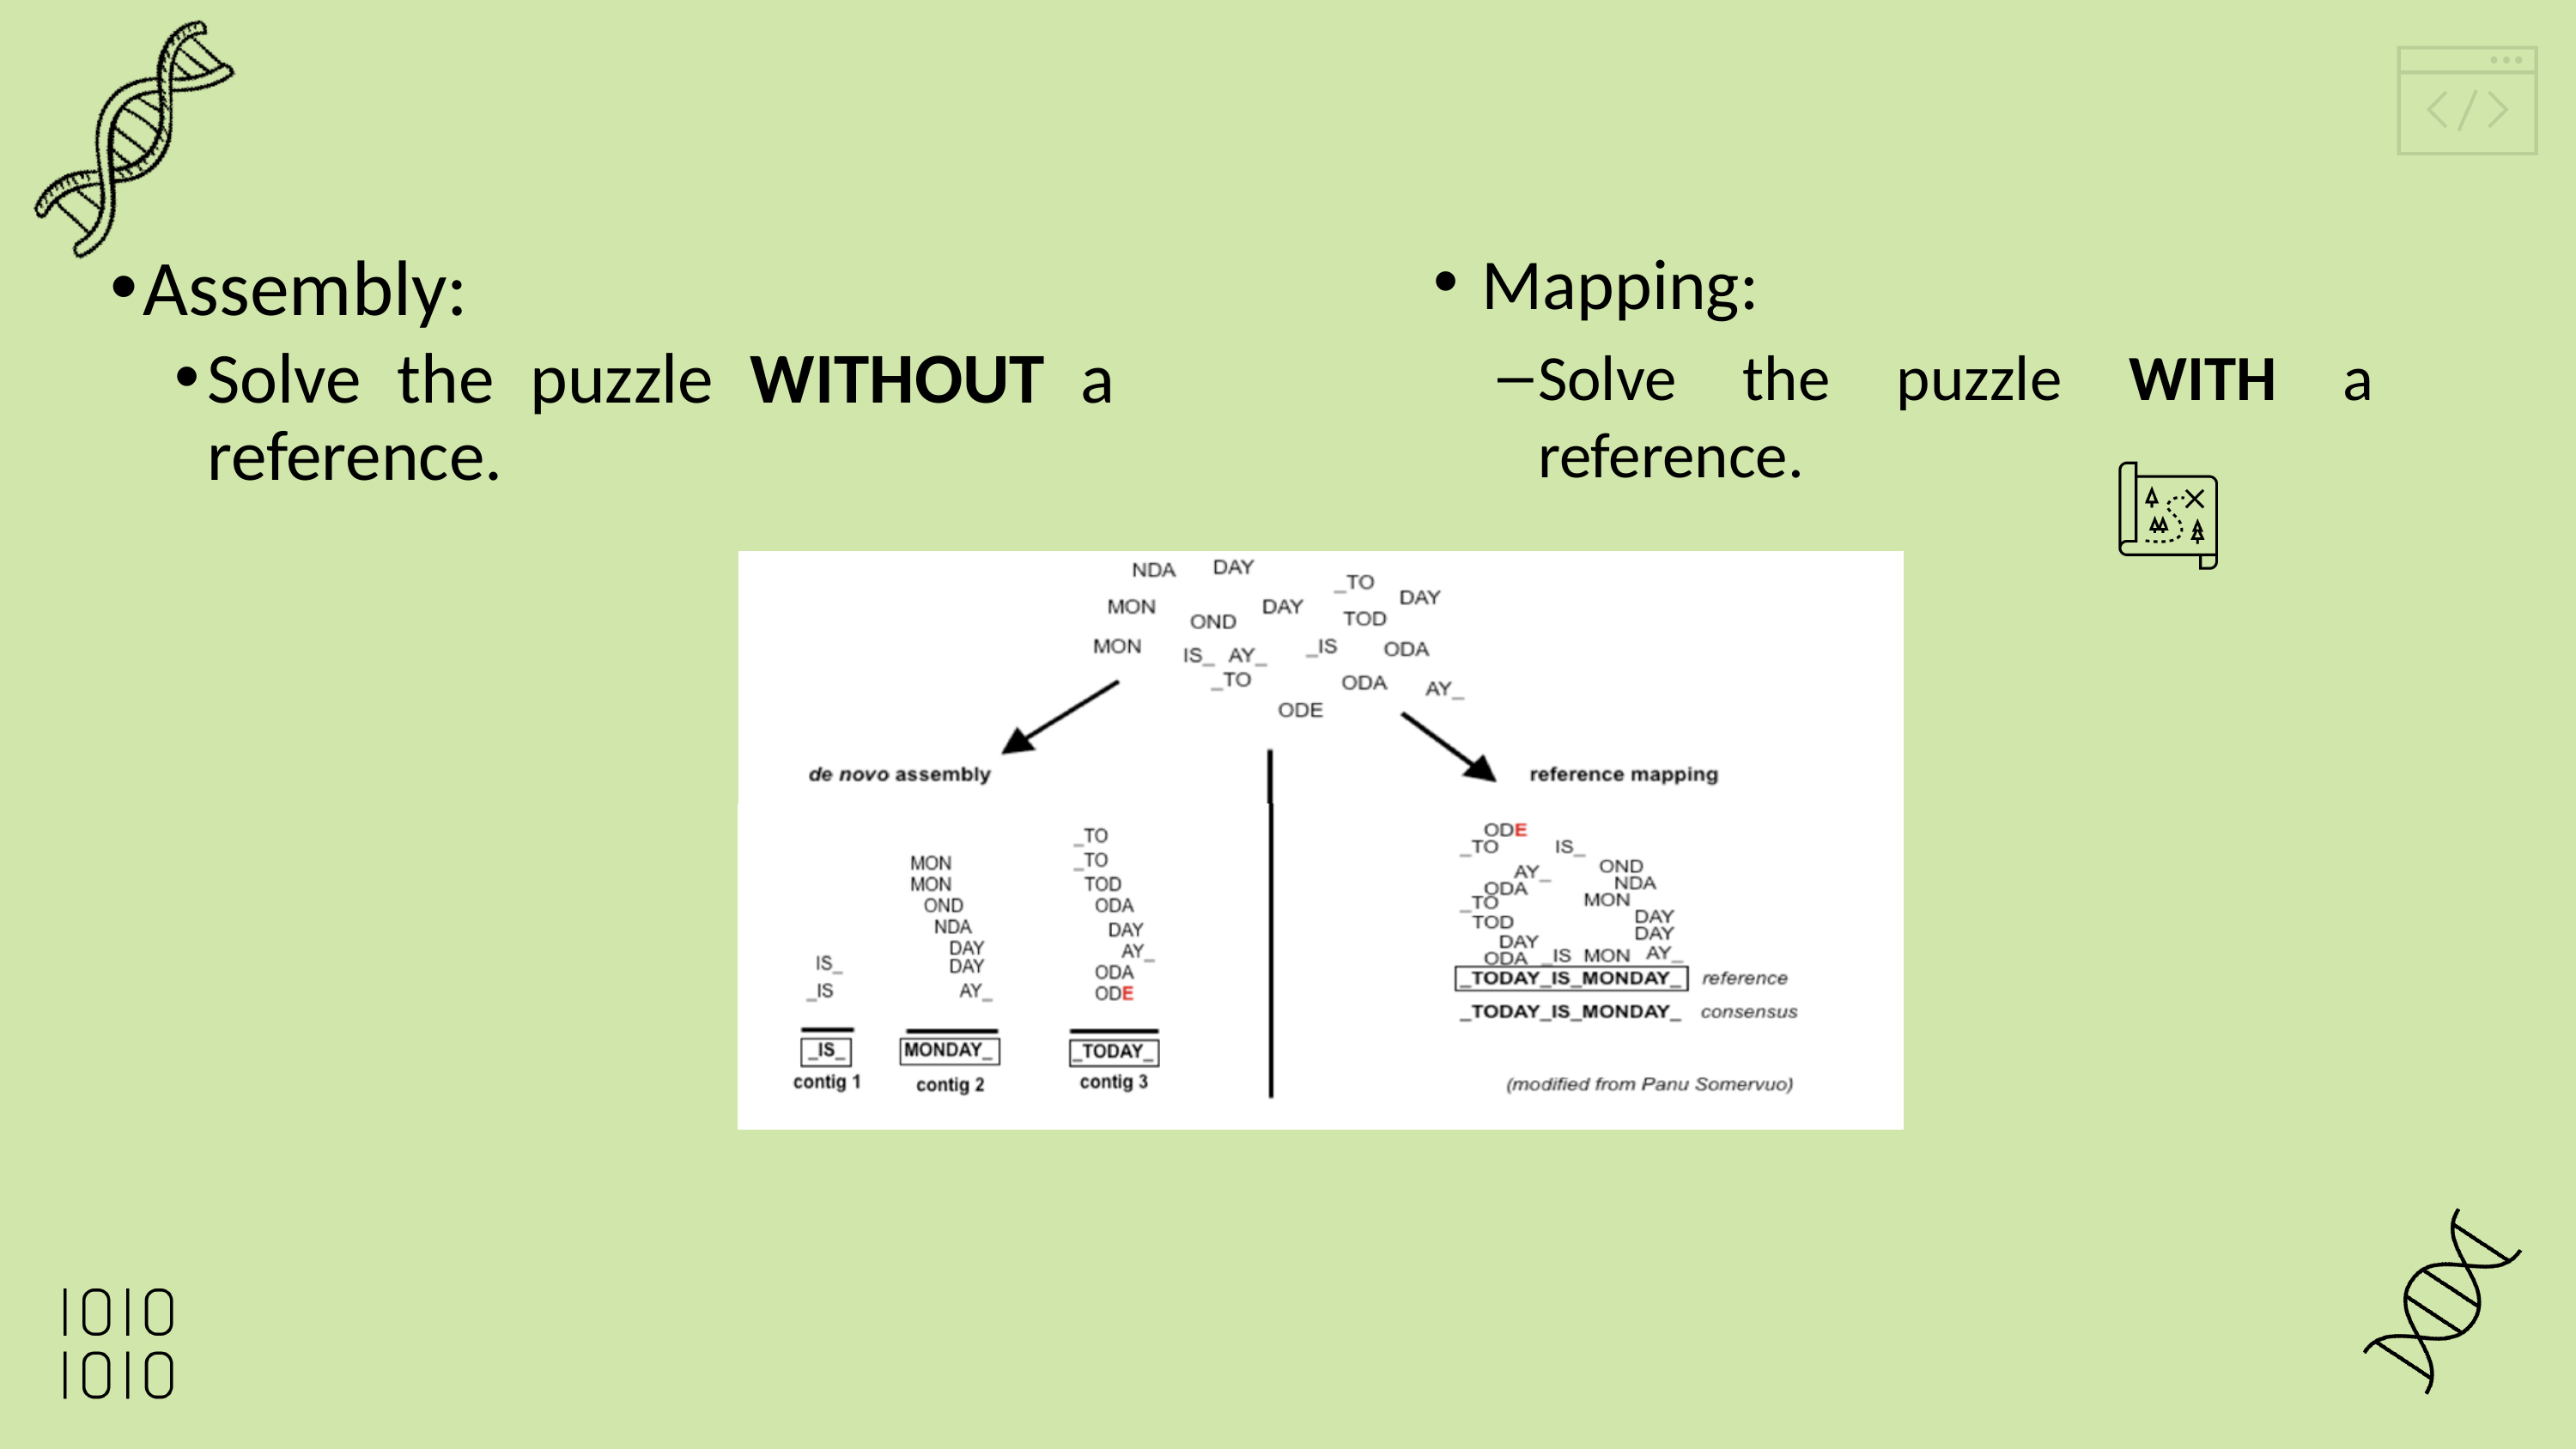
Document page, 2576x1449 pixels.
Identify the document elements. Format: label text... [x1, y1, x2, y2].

text_box Assembly: Solve the puzzle WITHOUT a reference. [97, 240, 1128, 532]
text_box Mapping: Solve the puzzle WITH a reference. [1420, 231, 2387, 516]
picture [0, 0, 289, 295]
picture [2313, 1172, 2571, 1430]
picture [737, 551, 1905, 1131]
picture [2382, 15, 2553, 185]
picture [2103, 451, 2233, 580]
picture [42, 1268, 194, 1419]
